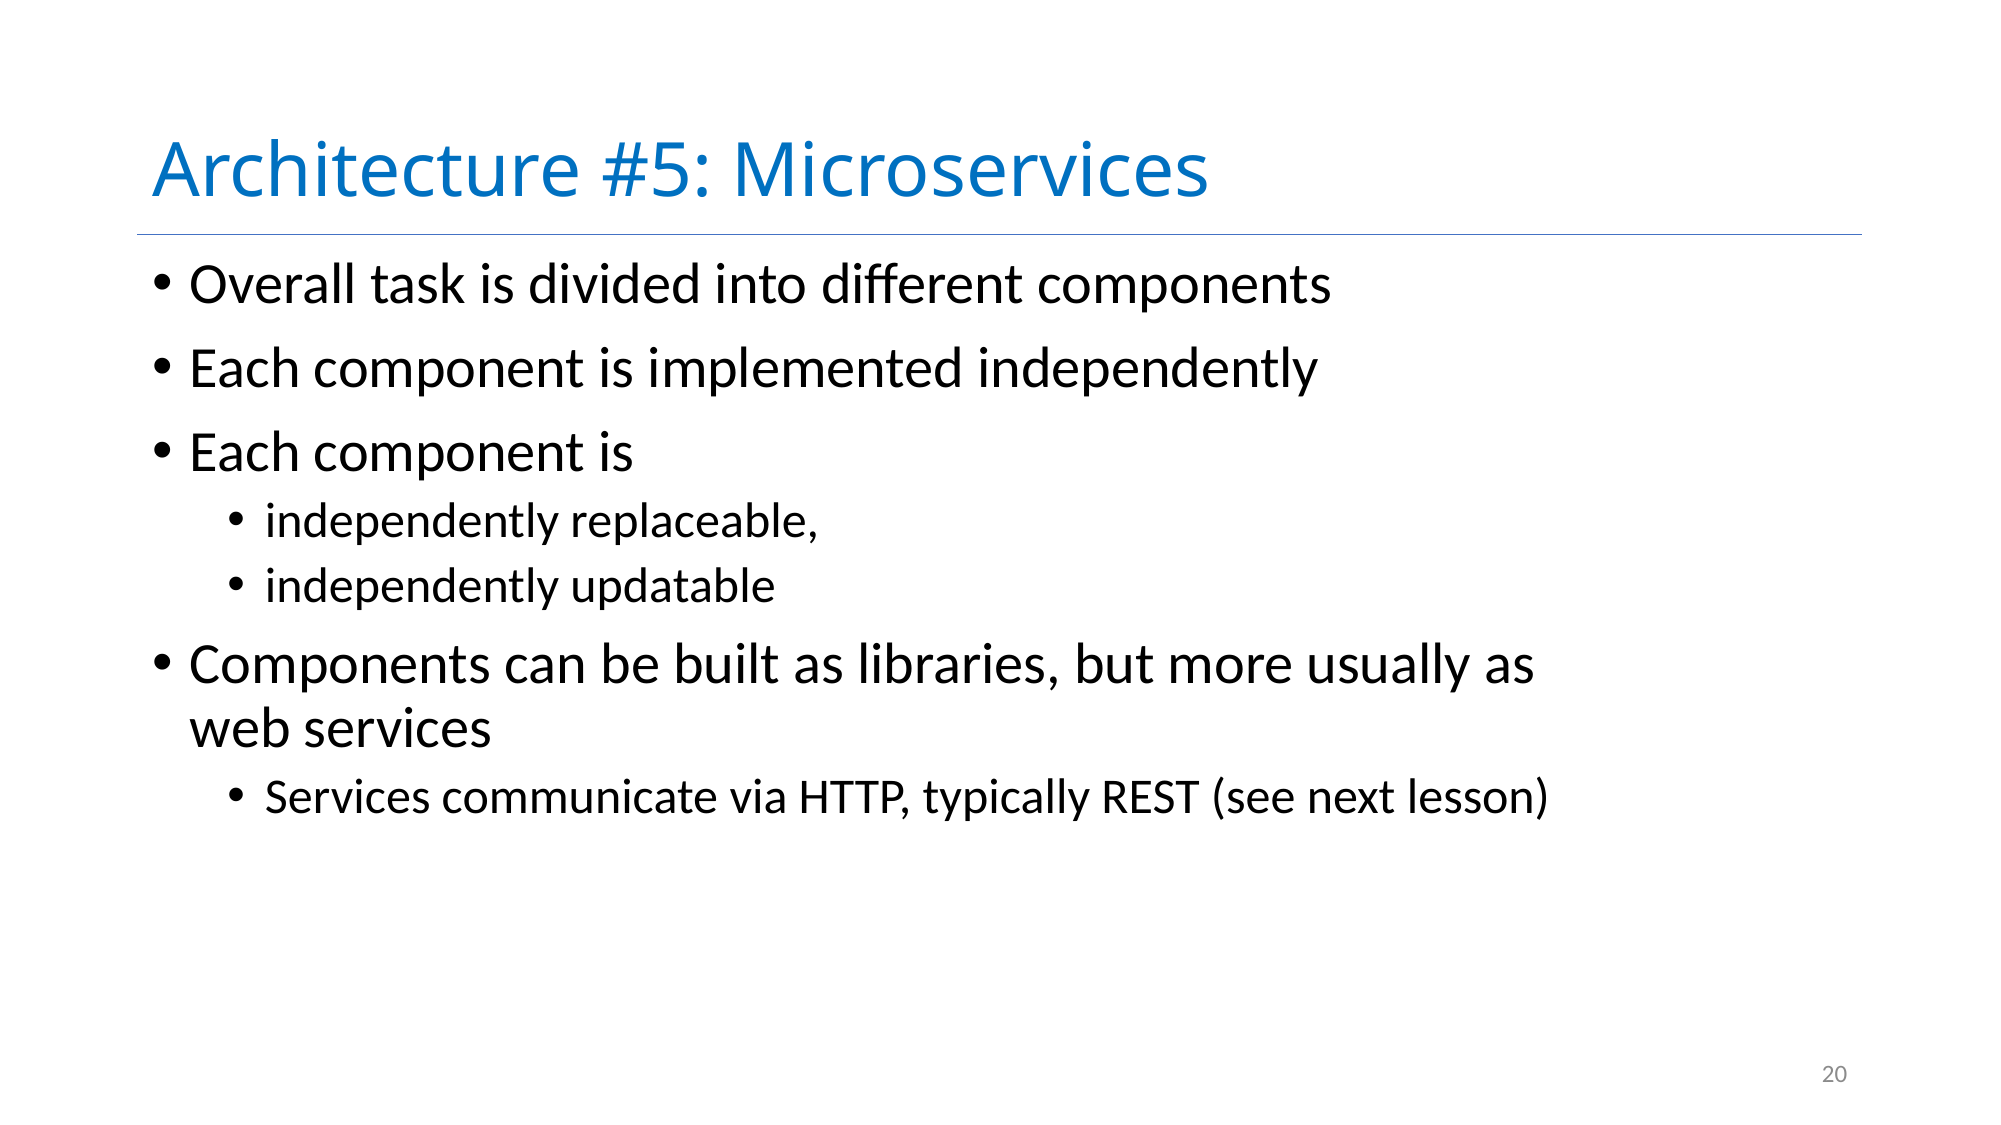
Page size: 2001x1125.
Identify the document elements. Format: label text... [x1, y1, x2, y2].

list Overall task is divided into different components Each component is implemented independently Each component is independently replaceable, independently updatable Components can be built as libraries, but more usually as web services Services communicate via HTTP, typically REST (see next lesson) [137, 246, 1625, 960]
slide_number 20 [1412, 1042, 1863, 1103]
title Architecture #5: Microservices [137, 3, 1863, 221]
